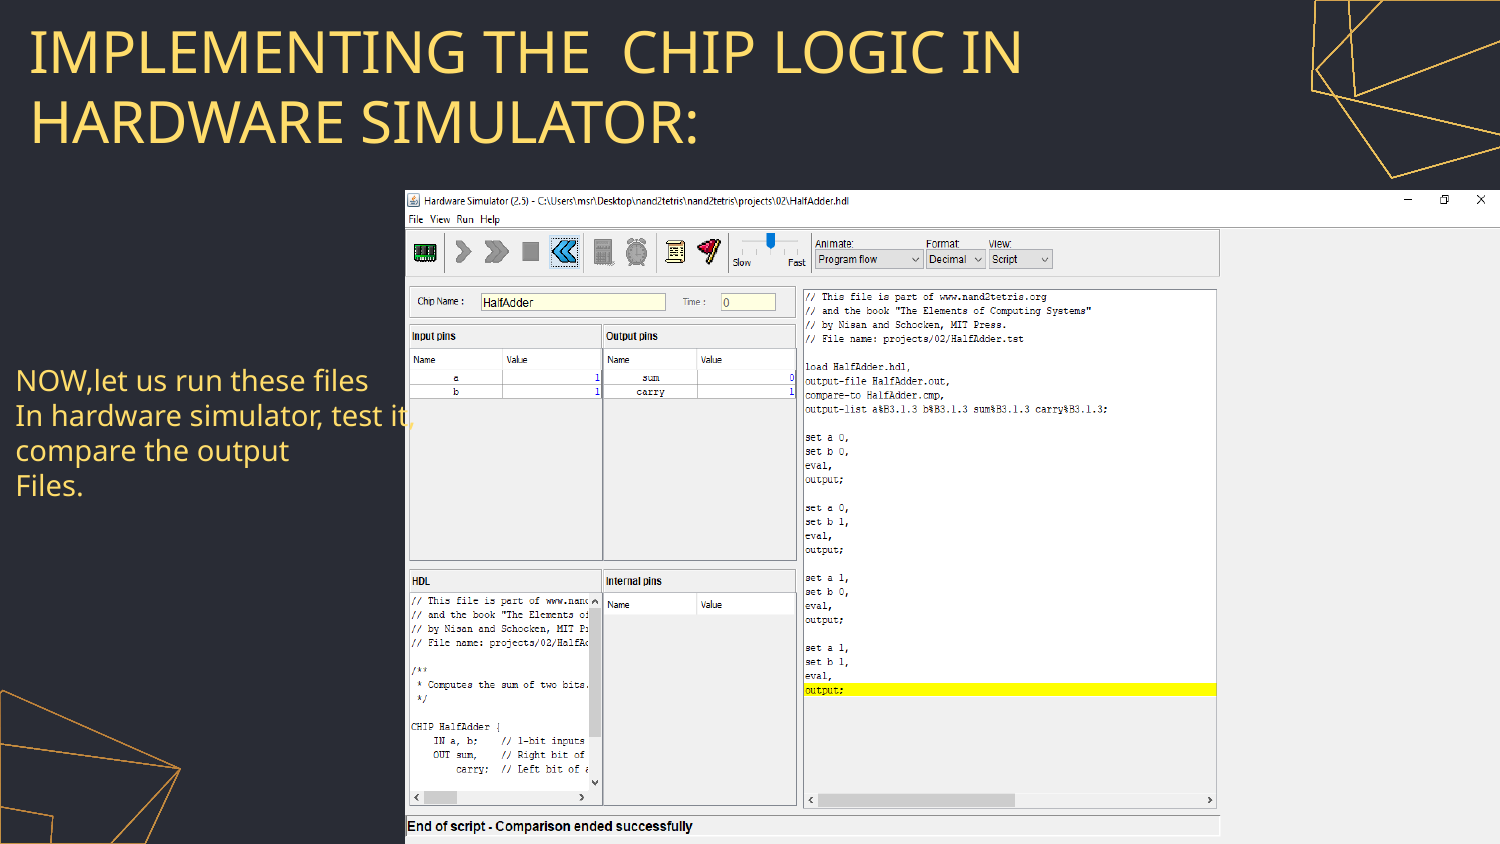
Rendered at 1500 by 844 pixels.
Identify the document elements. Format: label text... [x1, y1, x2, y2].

text_box IMPLEMENTING THE CHIP LOGIC IN HARDWARE SIMULATOR: [14, 7, 1279, 163]
picture [405, 190, 1500, 844]
text_box NOW,let us run these files In hardware simulator, test it, compare the output Files. [0, 354, 400, 510]
